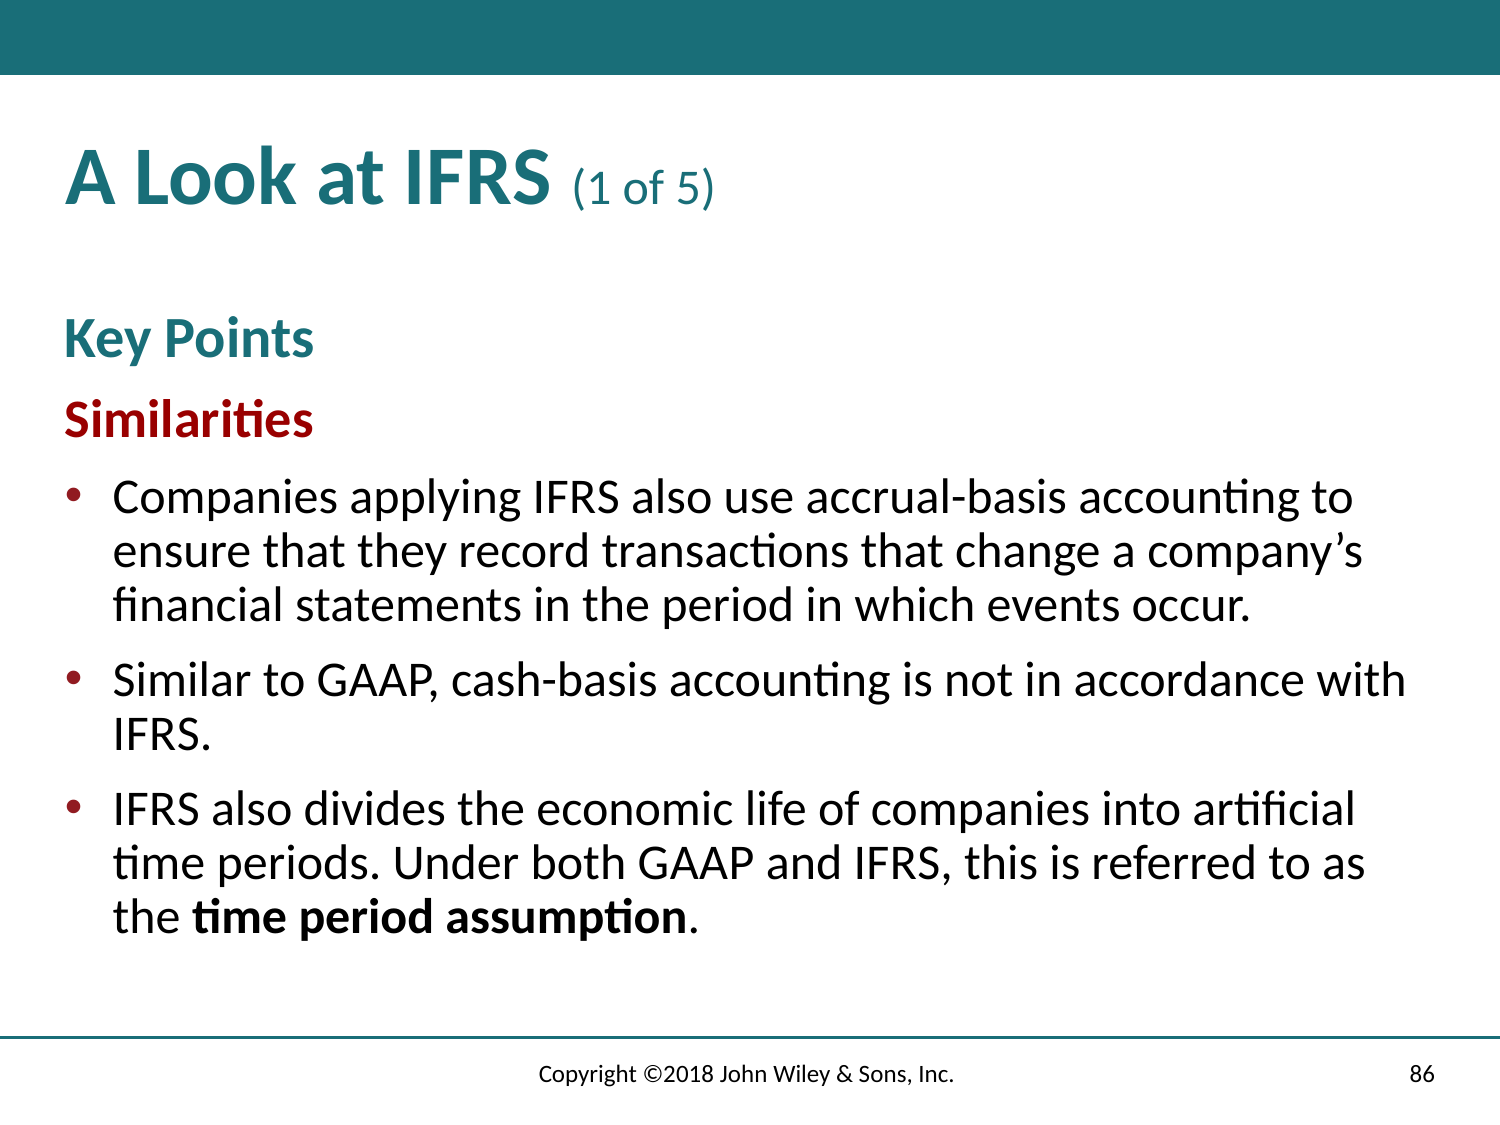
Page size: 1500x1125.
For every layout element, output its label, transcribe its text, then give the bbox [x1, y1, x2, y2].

title A Look at I F R S (1 of 5) [50, 125, 1450, 250]
footer Copyright ©2018 John Wiley & Sons, Inc. [496, 1042, 1004, 1103]
list Key Points Similarities Companies applying I F R S also use accrual-basis accounting to ensure that they record transactions that change a company’s financial statements in the period in which events occur. Similar to G A A P, cash-basis accounting is not in accordance with I F R S. I F R S also divides the economic life of companies into artificial time periods. Under both G A A P and I F R S, this is referred to as the time period assumption. [50, 299, 1425, 975]
slide_number 86 [1059, 1042, 1450, 1103]
